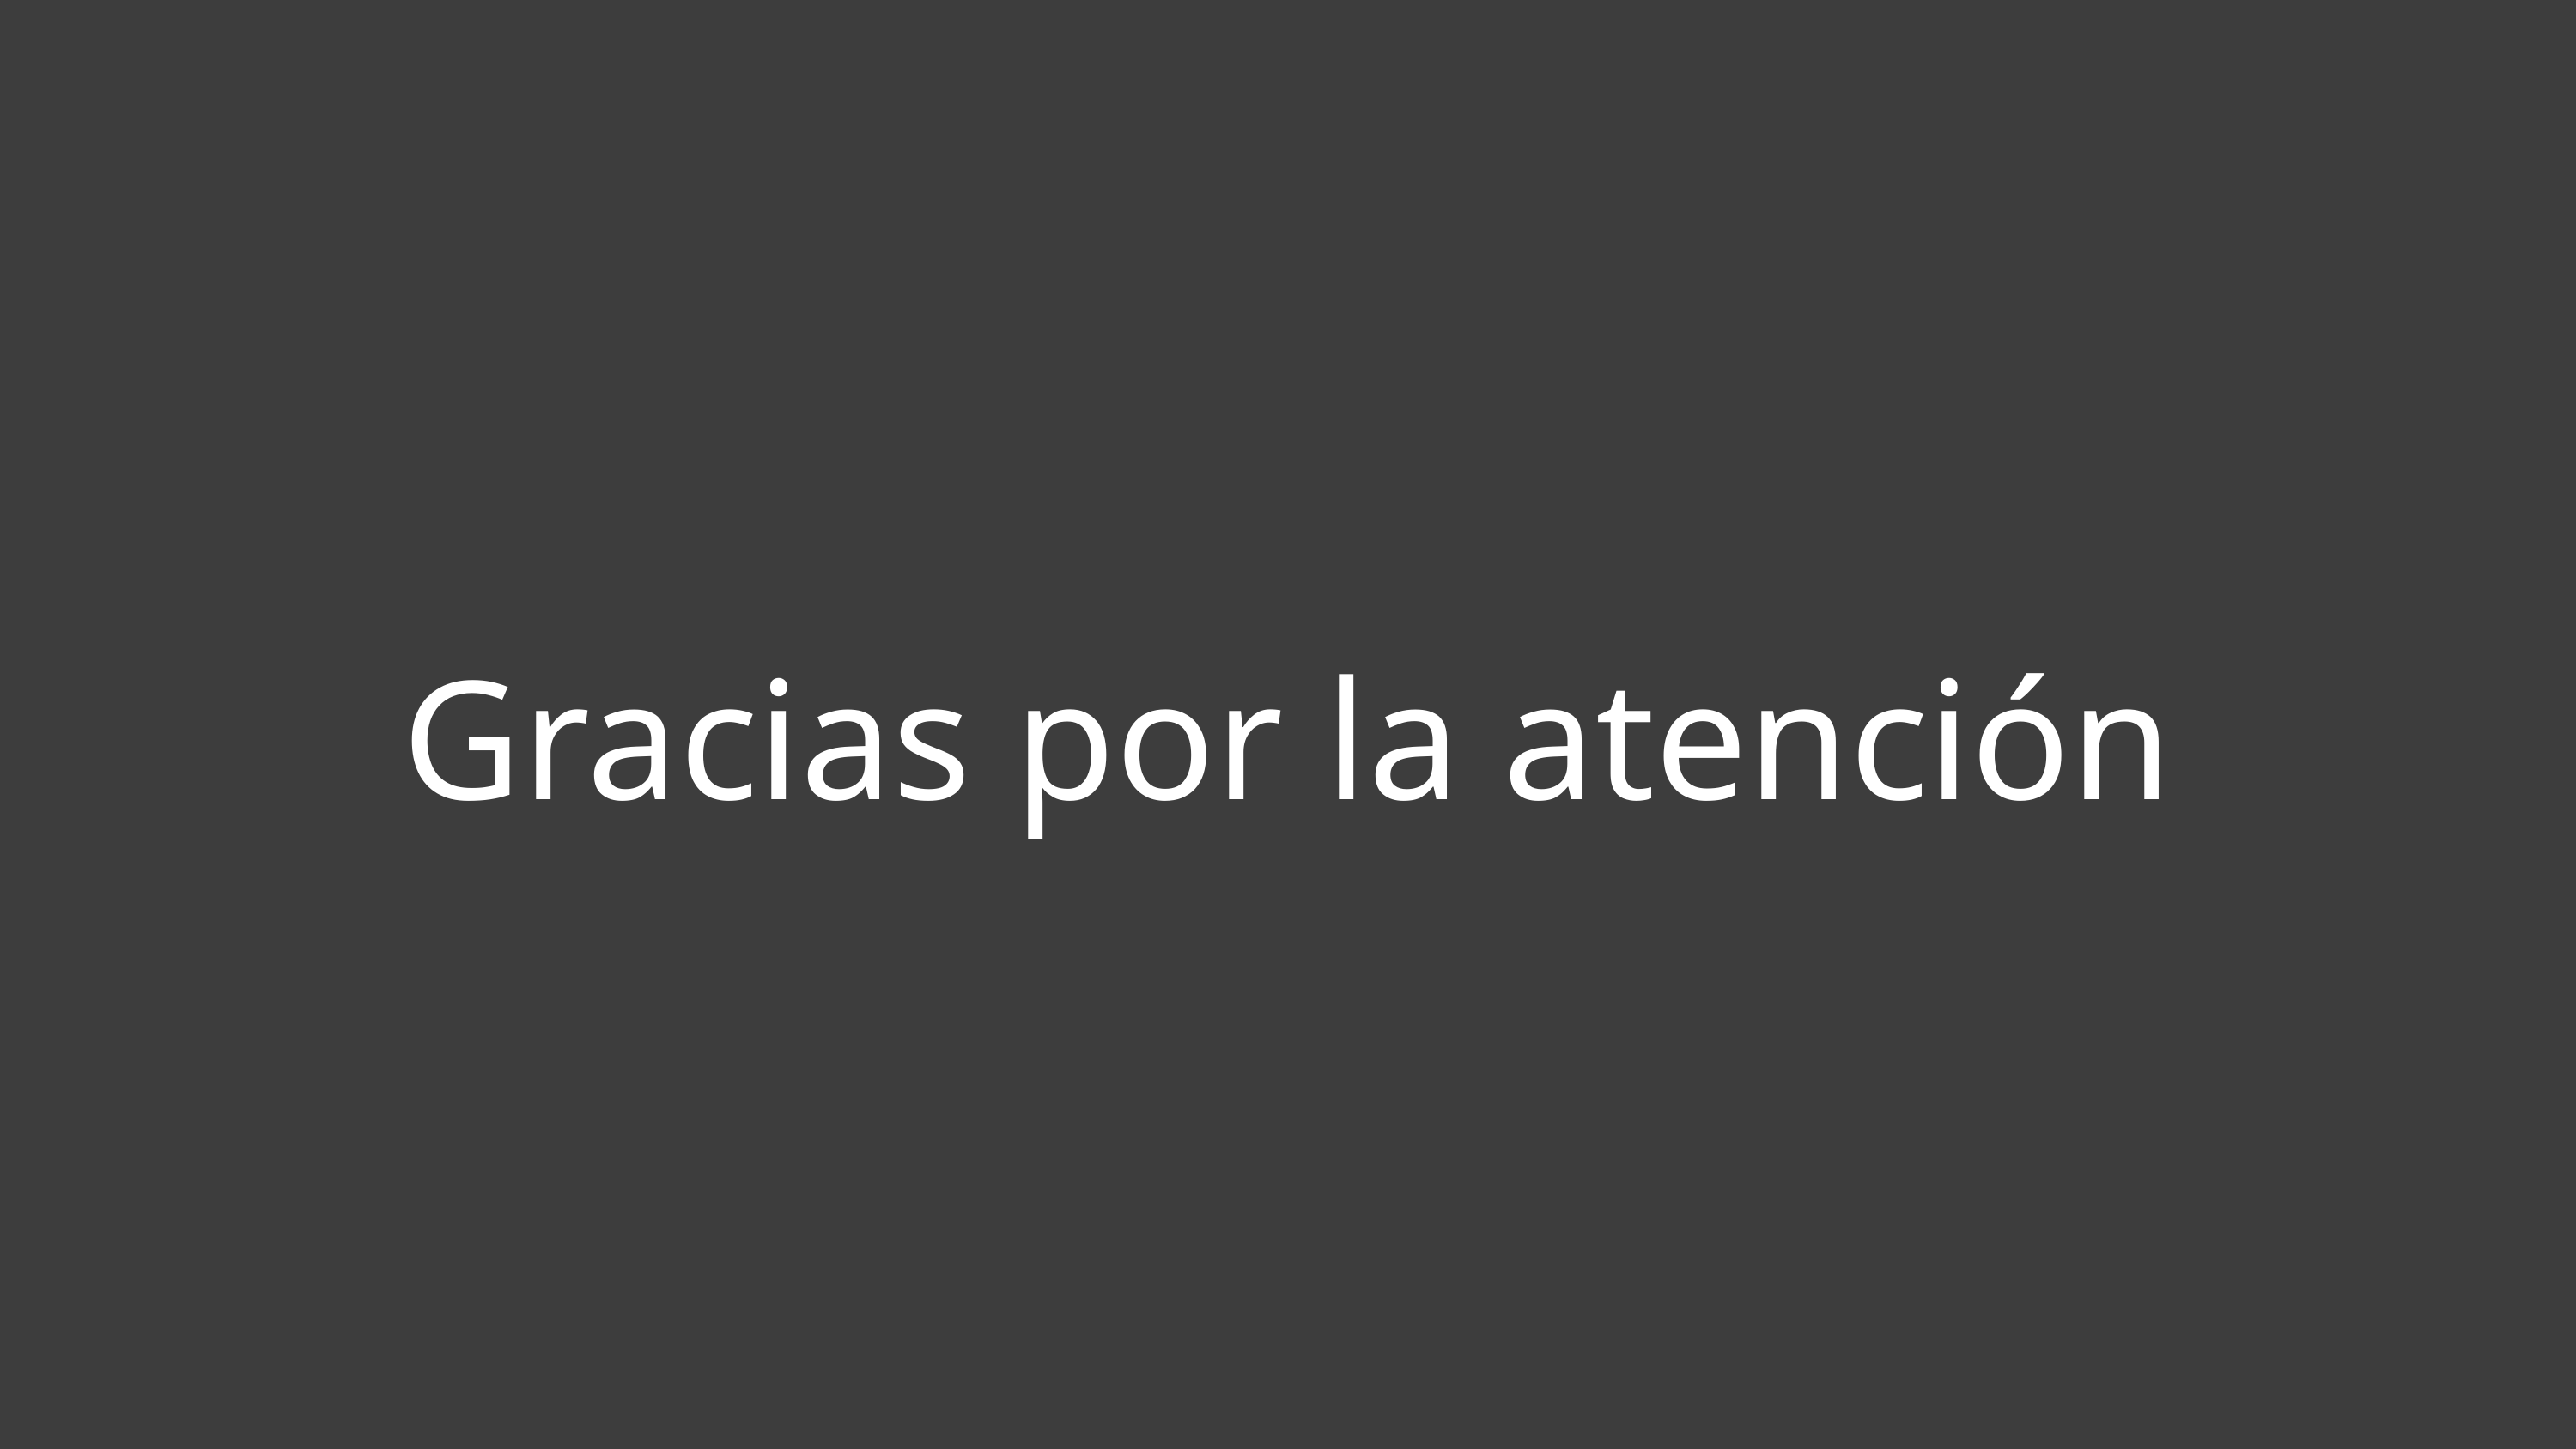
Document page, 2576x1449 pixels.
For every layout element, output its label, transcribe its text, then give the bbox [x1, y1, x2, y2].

text_box Gracias por la atención [363, 602, 2212, 833]
